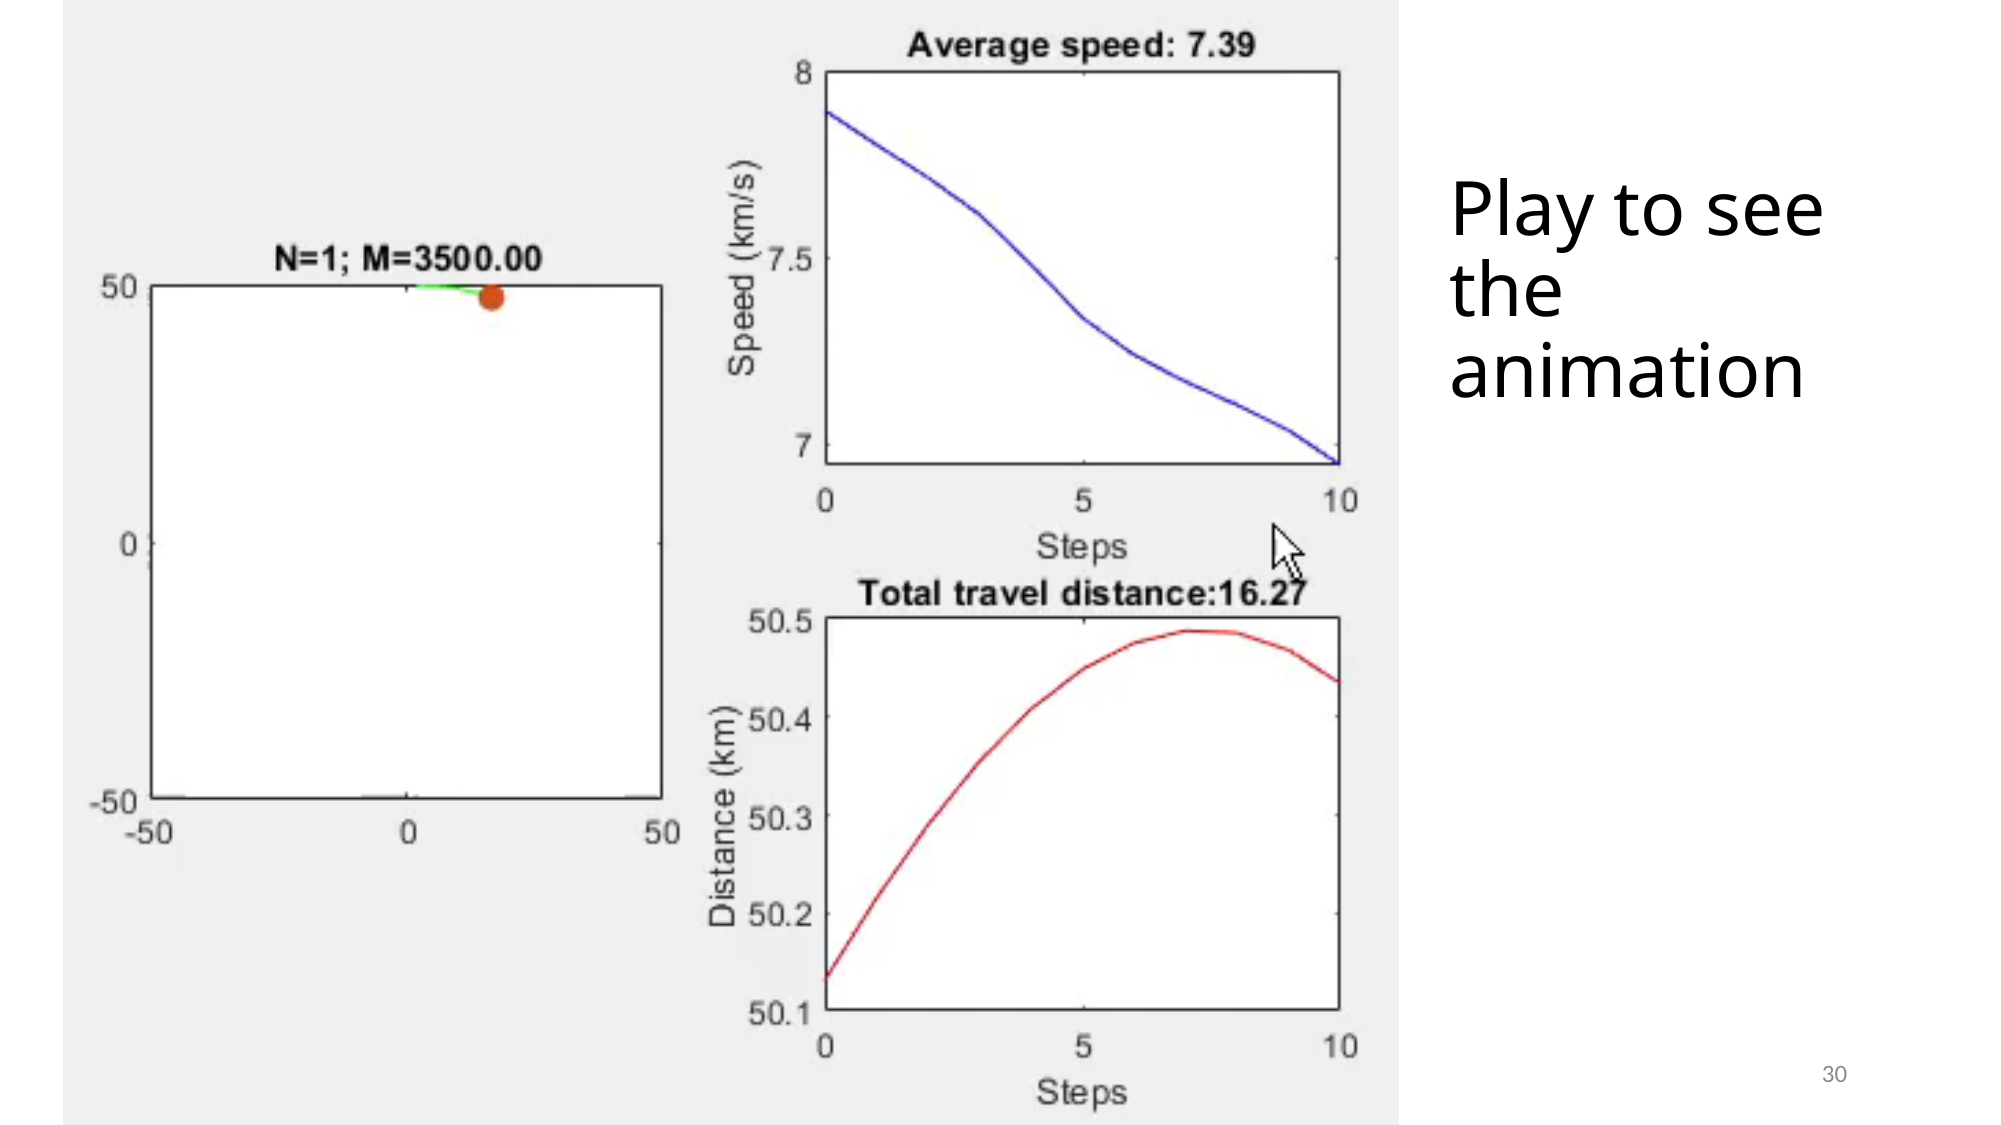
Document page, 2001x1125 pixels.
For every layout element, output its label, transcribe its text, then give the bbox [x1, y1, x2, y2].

slide_number 30 [1412, 1042, 1863, 1103]
title Play to see the animation [1434, 216, 1938, 369]
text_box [62, 0, 1400, 1125]
